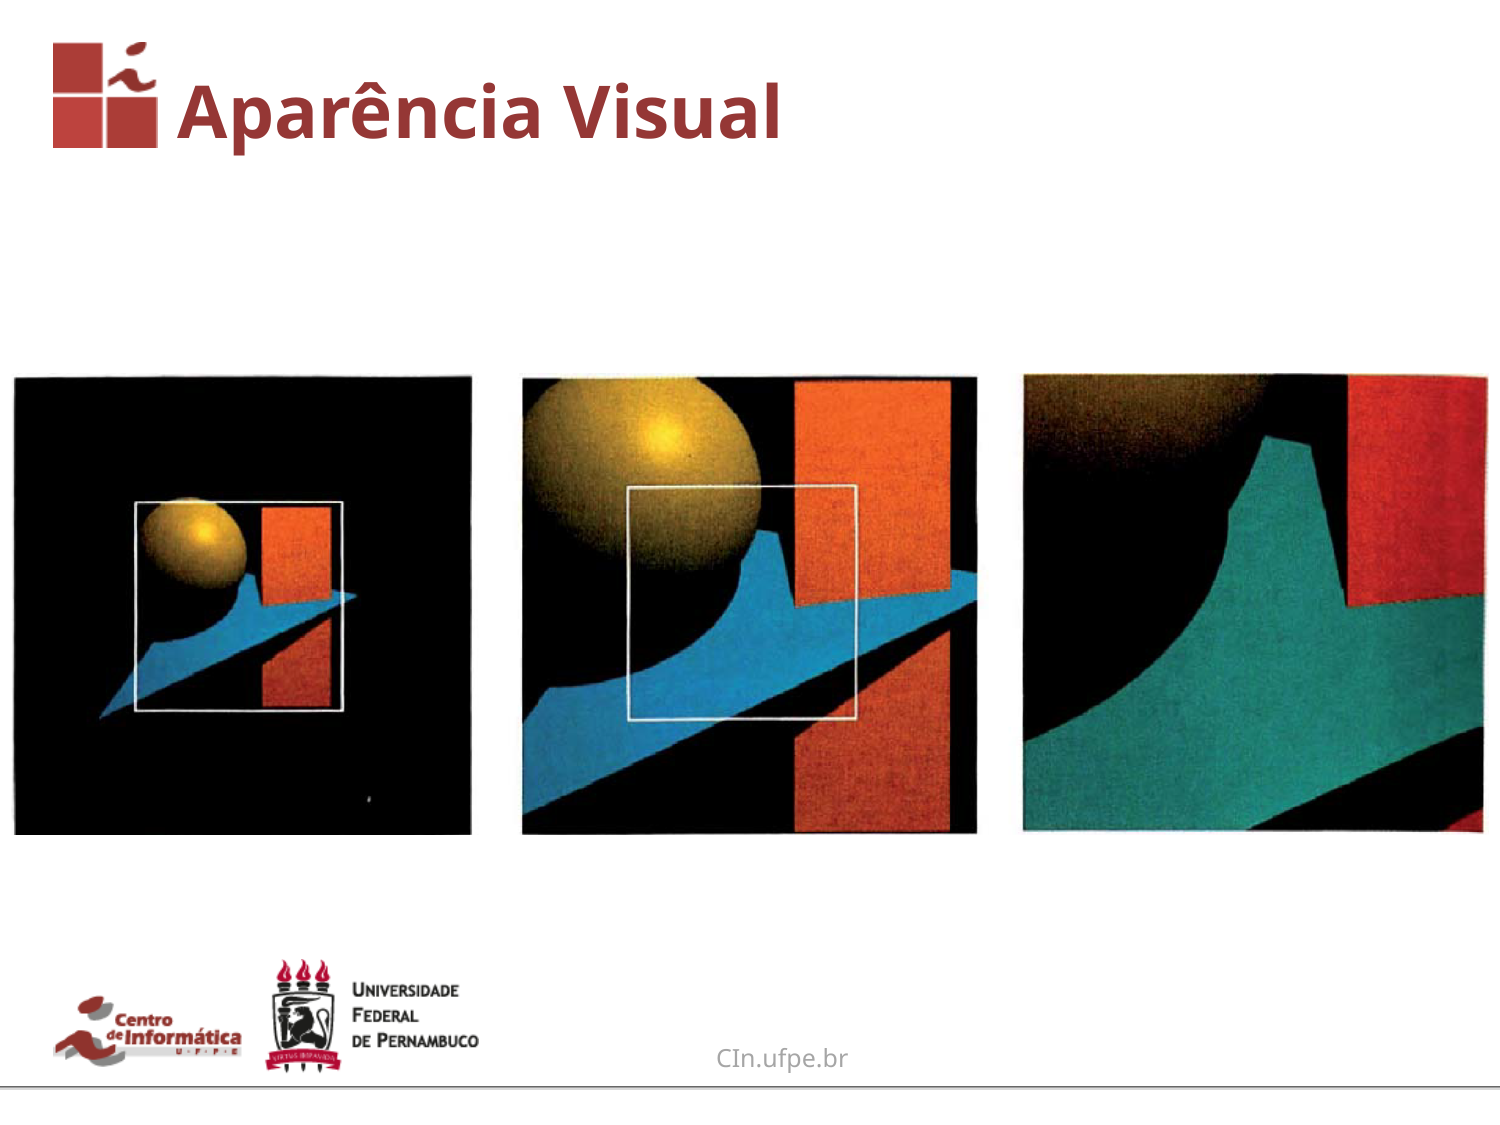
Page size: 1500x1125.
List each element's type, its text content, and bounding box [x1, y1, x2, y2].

text_box Aparência Visual [162, 22, 1478, 197]
picture [11, 373, 1489, 835]
picture [52, 959, 479, 1074]
picture [0, 1086, 1500, 1091]
picture [52, 42, 159, 148]
text_box CIn.ufpe.br [701, 1035, 864, 1080]
